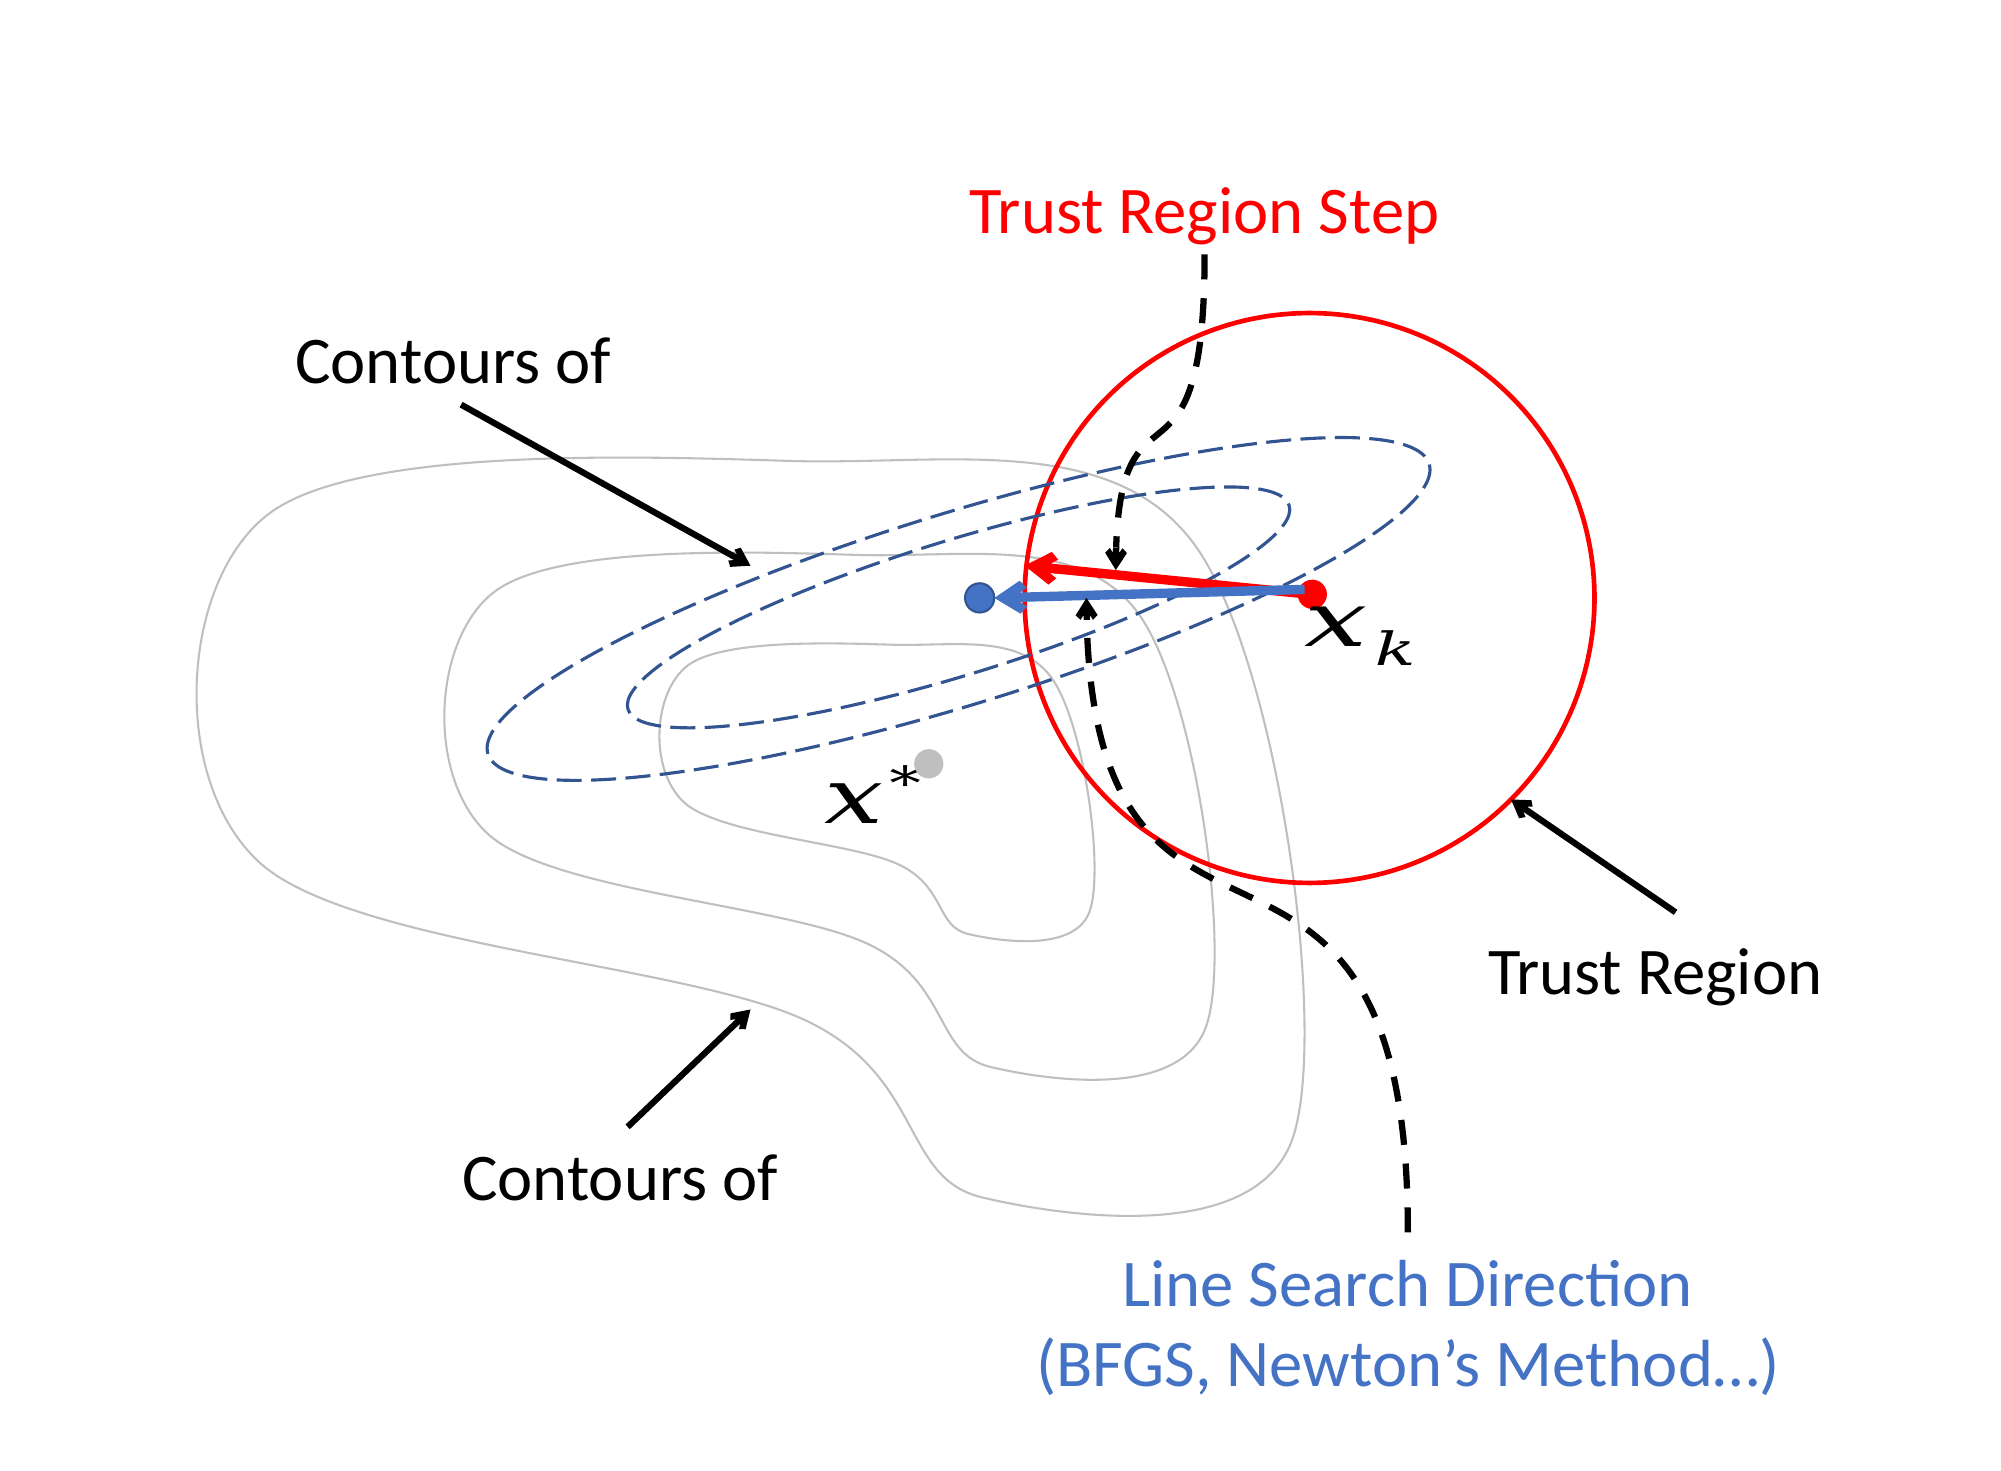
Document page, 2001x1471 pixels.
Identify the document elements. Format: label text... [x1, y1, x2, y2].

text_box [665, 685, 1069, 891]
text_box [486, 436, 1432, 782]
text_box Trust Region [1565, 920, 1838, 1016]
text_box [1002, 368, 1318, 458]
text_box [963, 582, 996, 614]
text_box [443, 551, 929, 1000]
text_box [461, 405, 751, 566]
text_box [1024, 565, 1311, 595]
text_box [751, 458, 1055, 552]
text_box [627, 1009, 751, 1127]
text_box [929, 754, 1565, 1076]
text_box Trust Region Step [954, 159, 1455, 255]
text_box [1297, 578, 1329, 610]
text_box Line Search Direction (BFGS, Newton’s Method…) [954, 1232, 1862, 1407]
text_box [626, 485, 1291, 729]
text_box [1032, 1076, 1143, 1081]
text_box [913, 748, 941, 780]
text_box [1037, 312, 1596, 754]
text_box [994, 589, 1305, 598]
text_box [1565, 799, 1676, 913]
text_box [195, 462, 1305, 1217]
